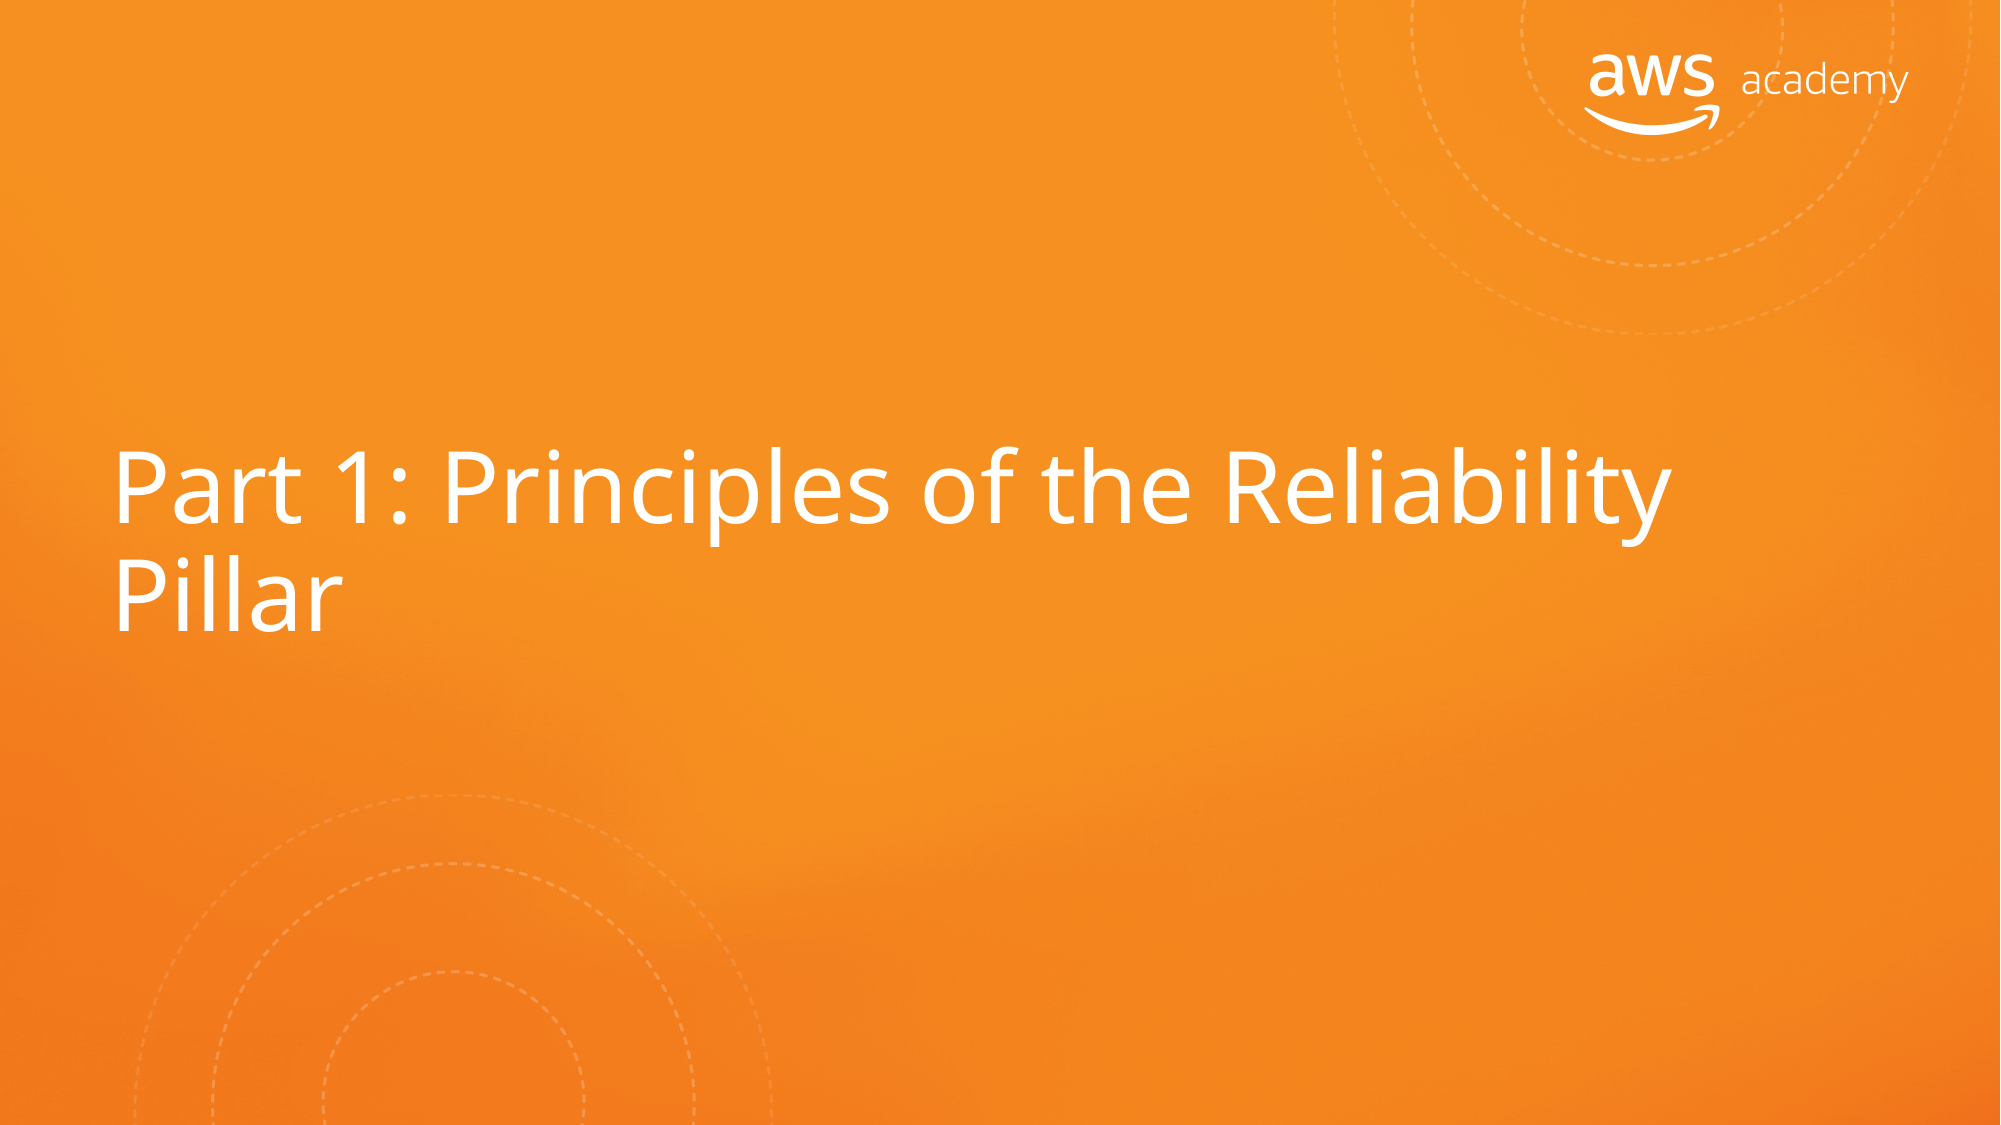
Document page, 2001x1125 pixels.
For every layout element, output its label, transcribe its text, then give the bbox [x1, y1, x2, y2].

title Part 1: Principles of the Reliability Pillar [94, 481, 1916, 609]
picture [0, 0, 2000, 1125]
